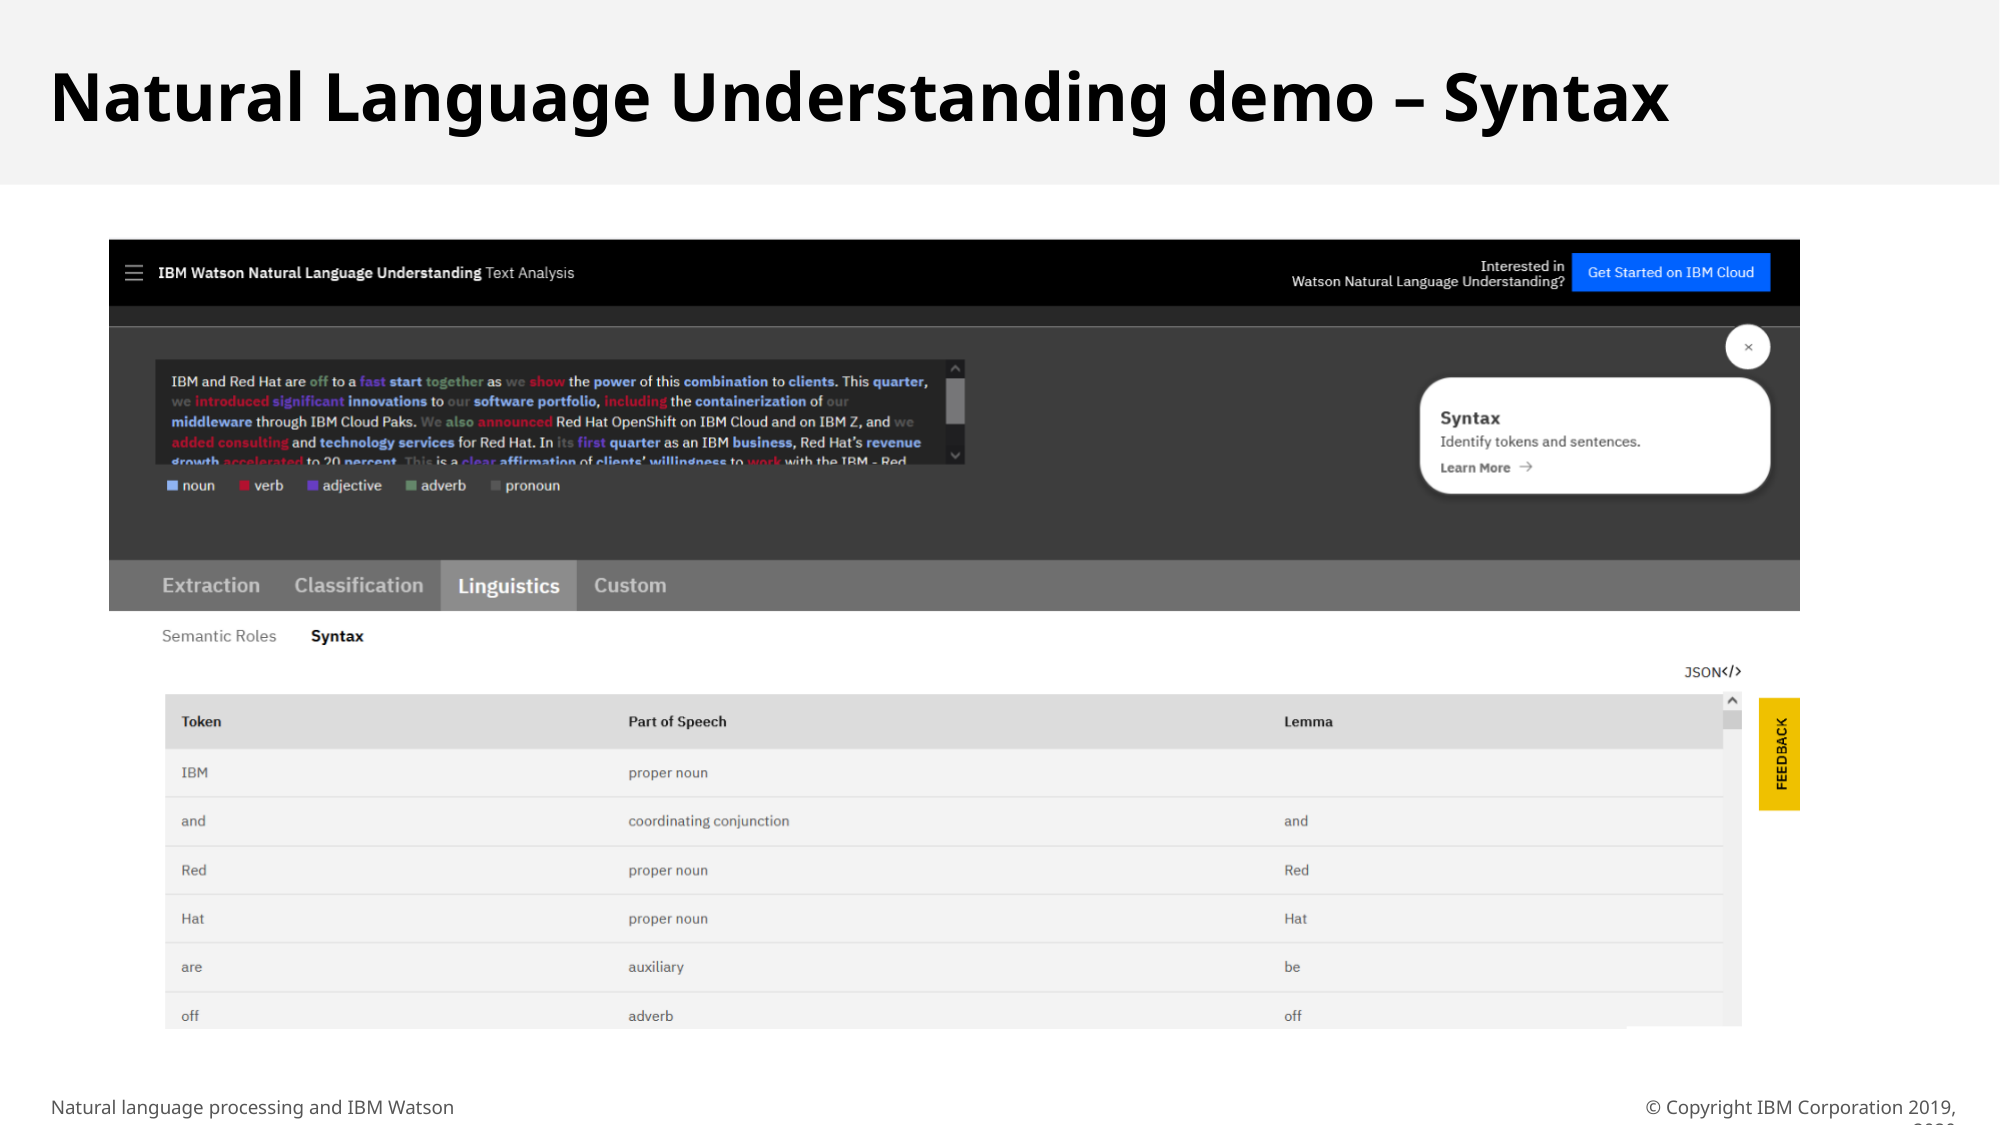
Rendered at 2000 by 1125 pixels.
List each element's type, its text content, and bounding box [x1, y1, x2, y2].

title Natural Language Understanding demo – Syntax [34, 29, 1944, 171]
footer © Copyright IBM Corporation 2019, 2020 [1616, 1096, 1972, 1125]
picture [109, 237, 1800, 1029]
